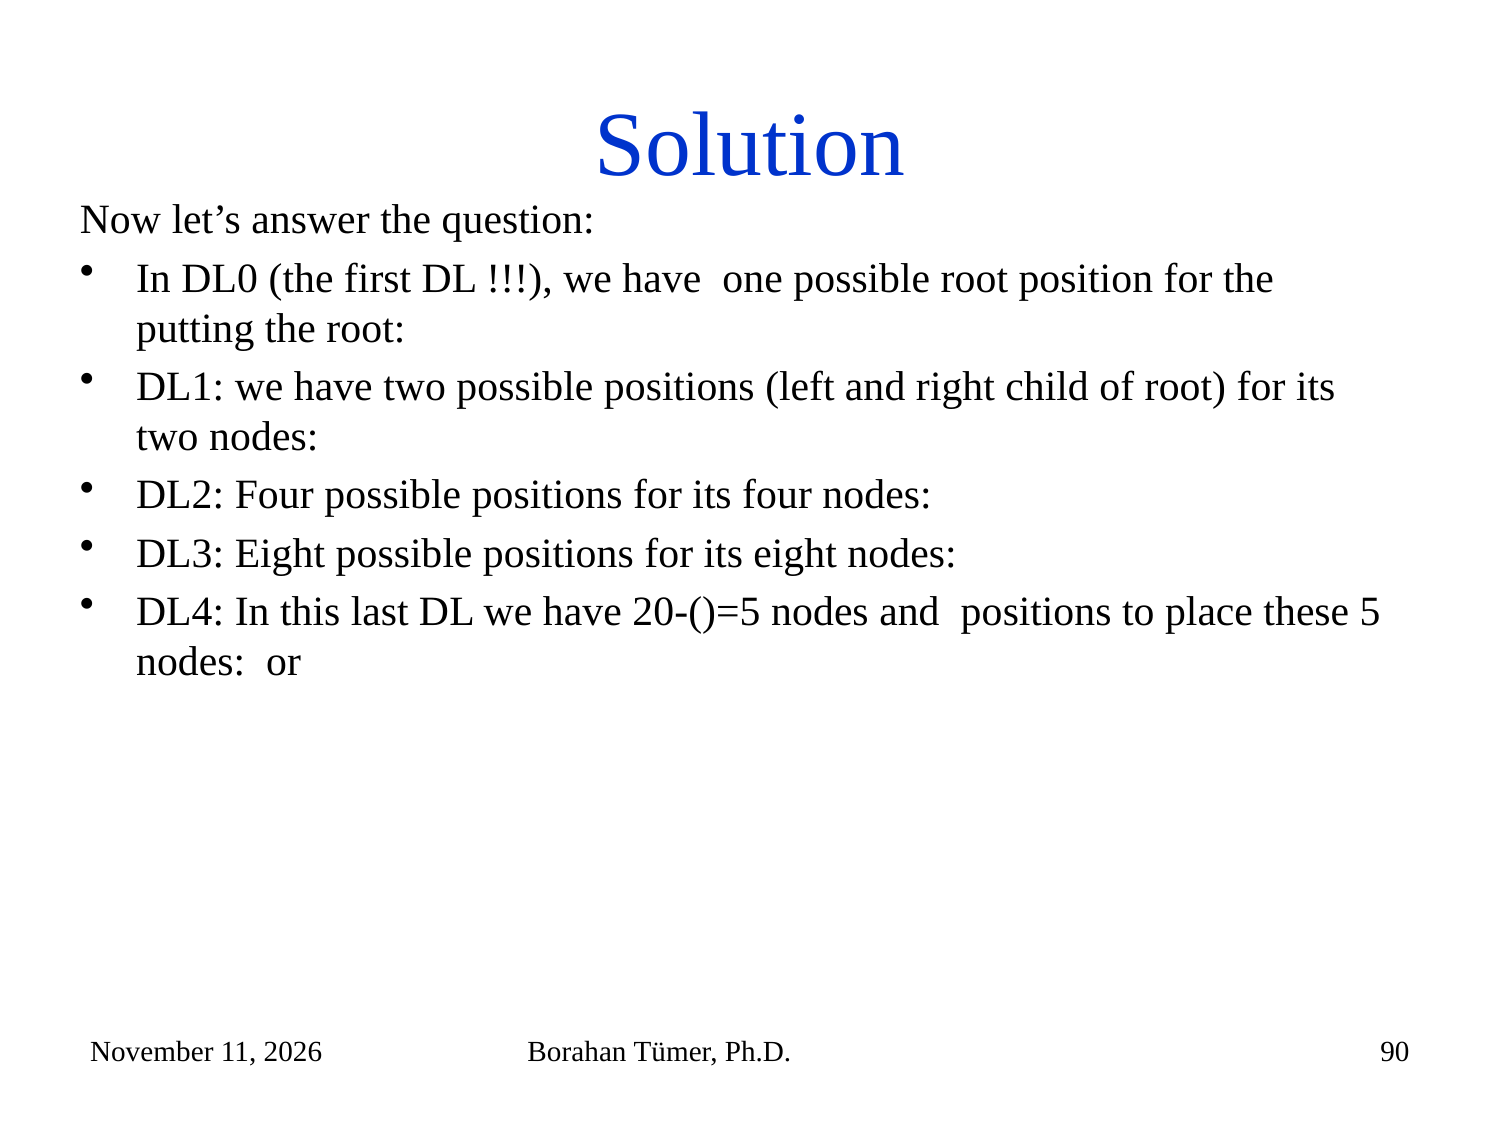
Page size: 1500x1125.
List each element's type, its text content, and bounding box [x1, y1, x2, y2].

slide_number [75, 1024, 425, 1103]
slide_number 90 [1074, 1024, 1425, 1103]
footer Borahan Tümer, Ph.D. [512, 1024, 988, 1103]
title Solution [75, 45, 1425, 233]
